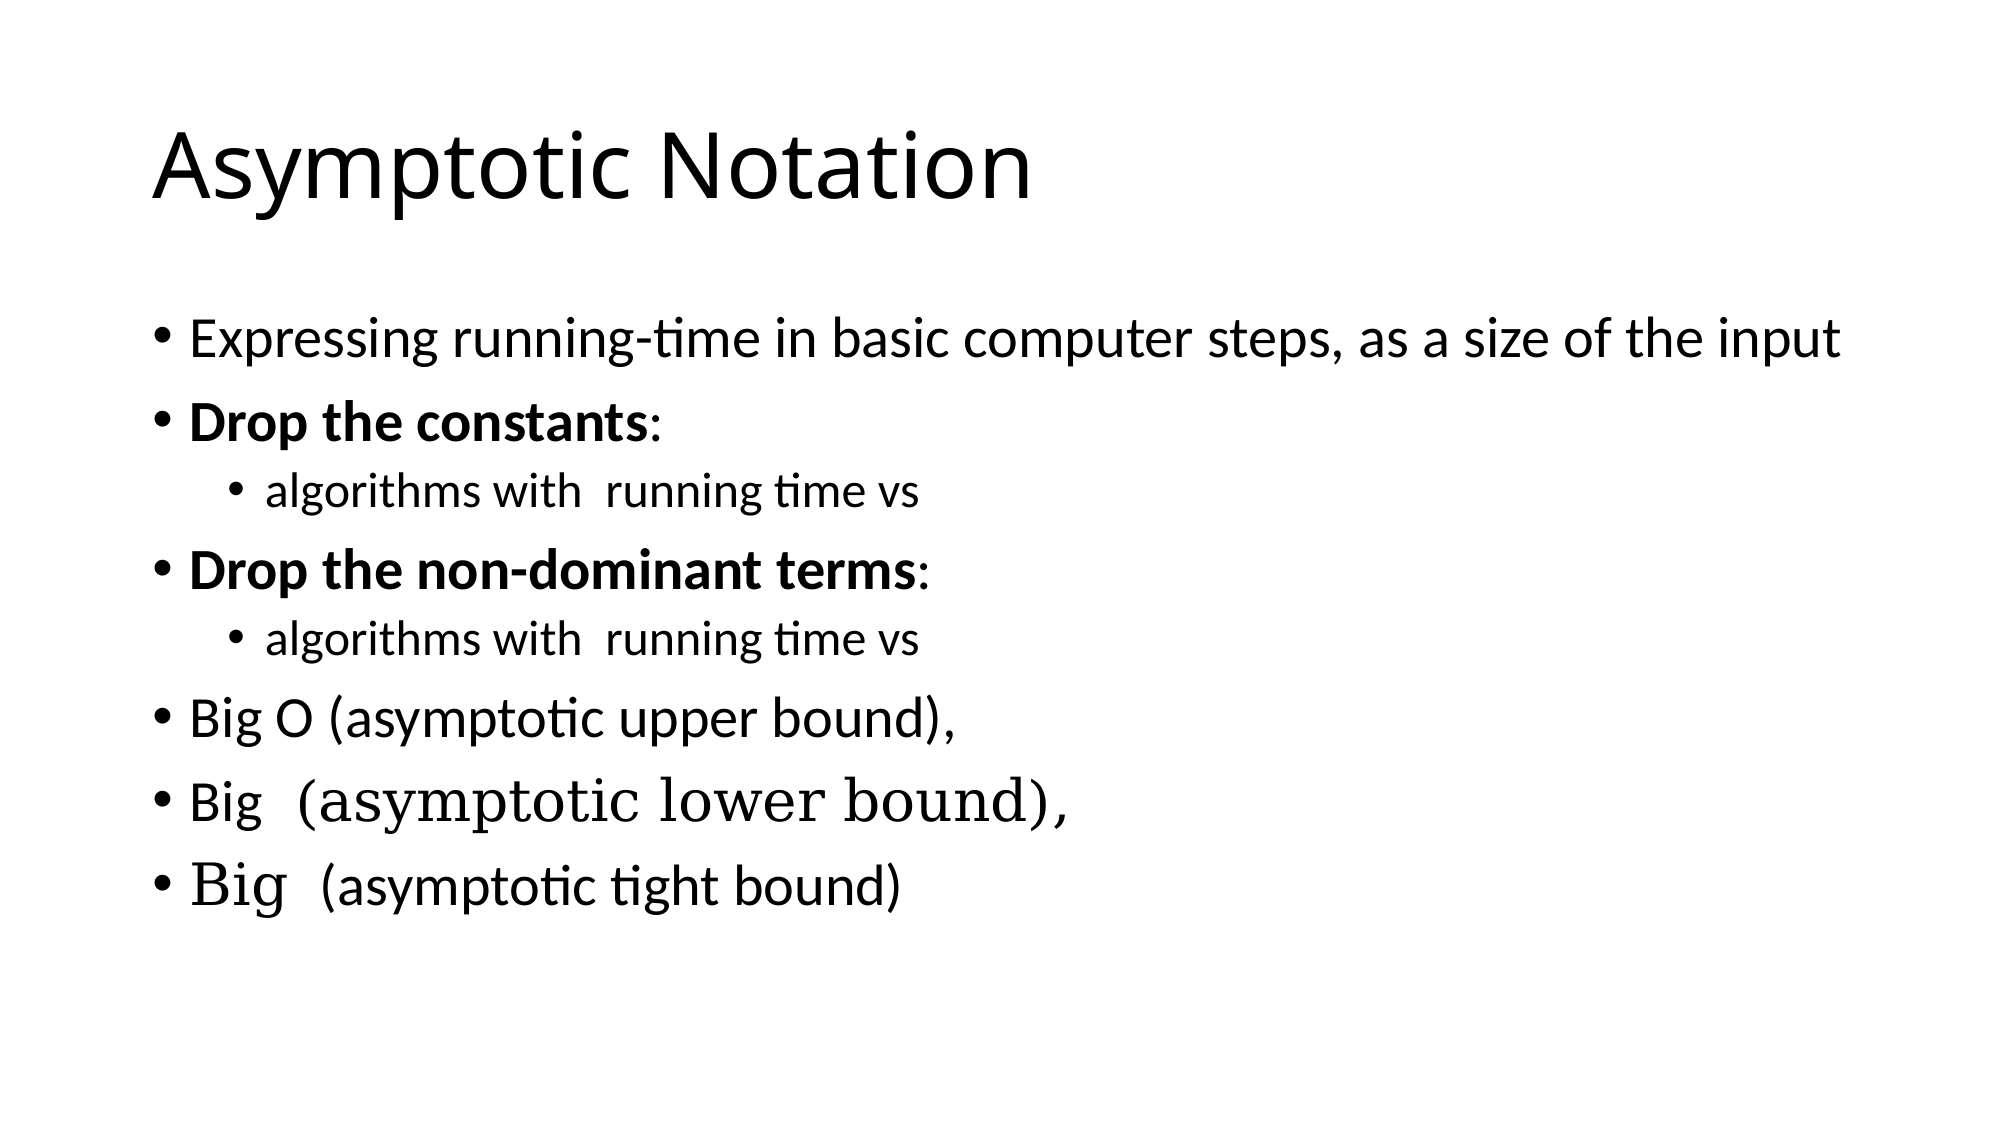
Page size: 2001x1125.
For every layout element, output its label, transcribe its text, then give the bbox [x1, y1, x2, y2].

title Asymptotic Notation [137, 59, 1863, 278]
